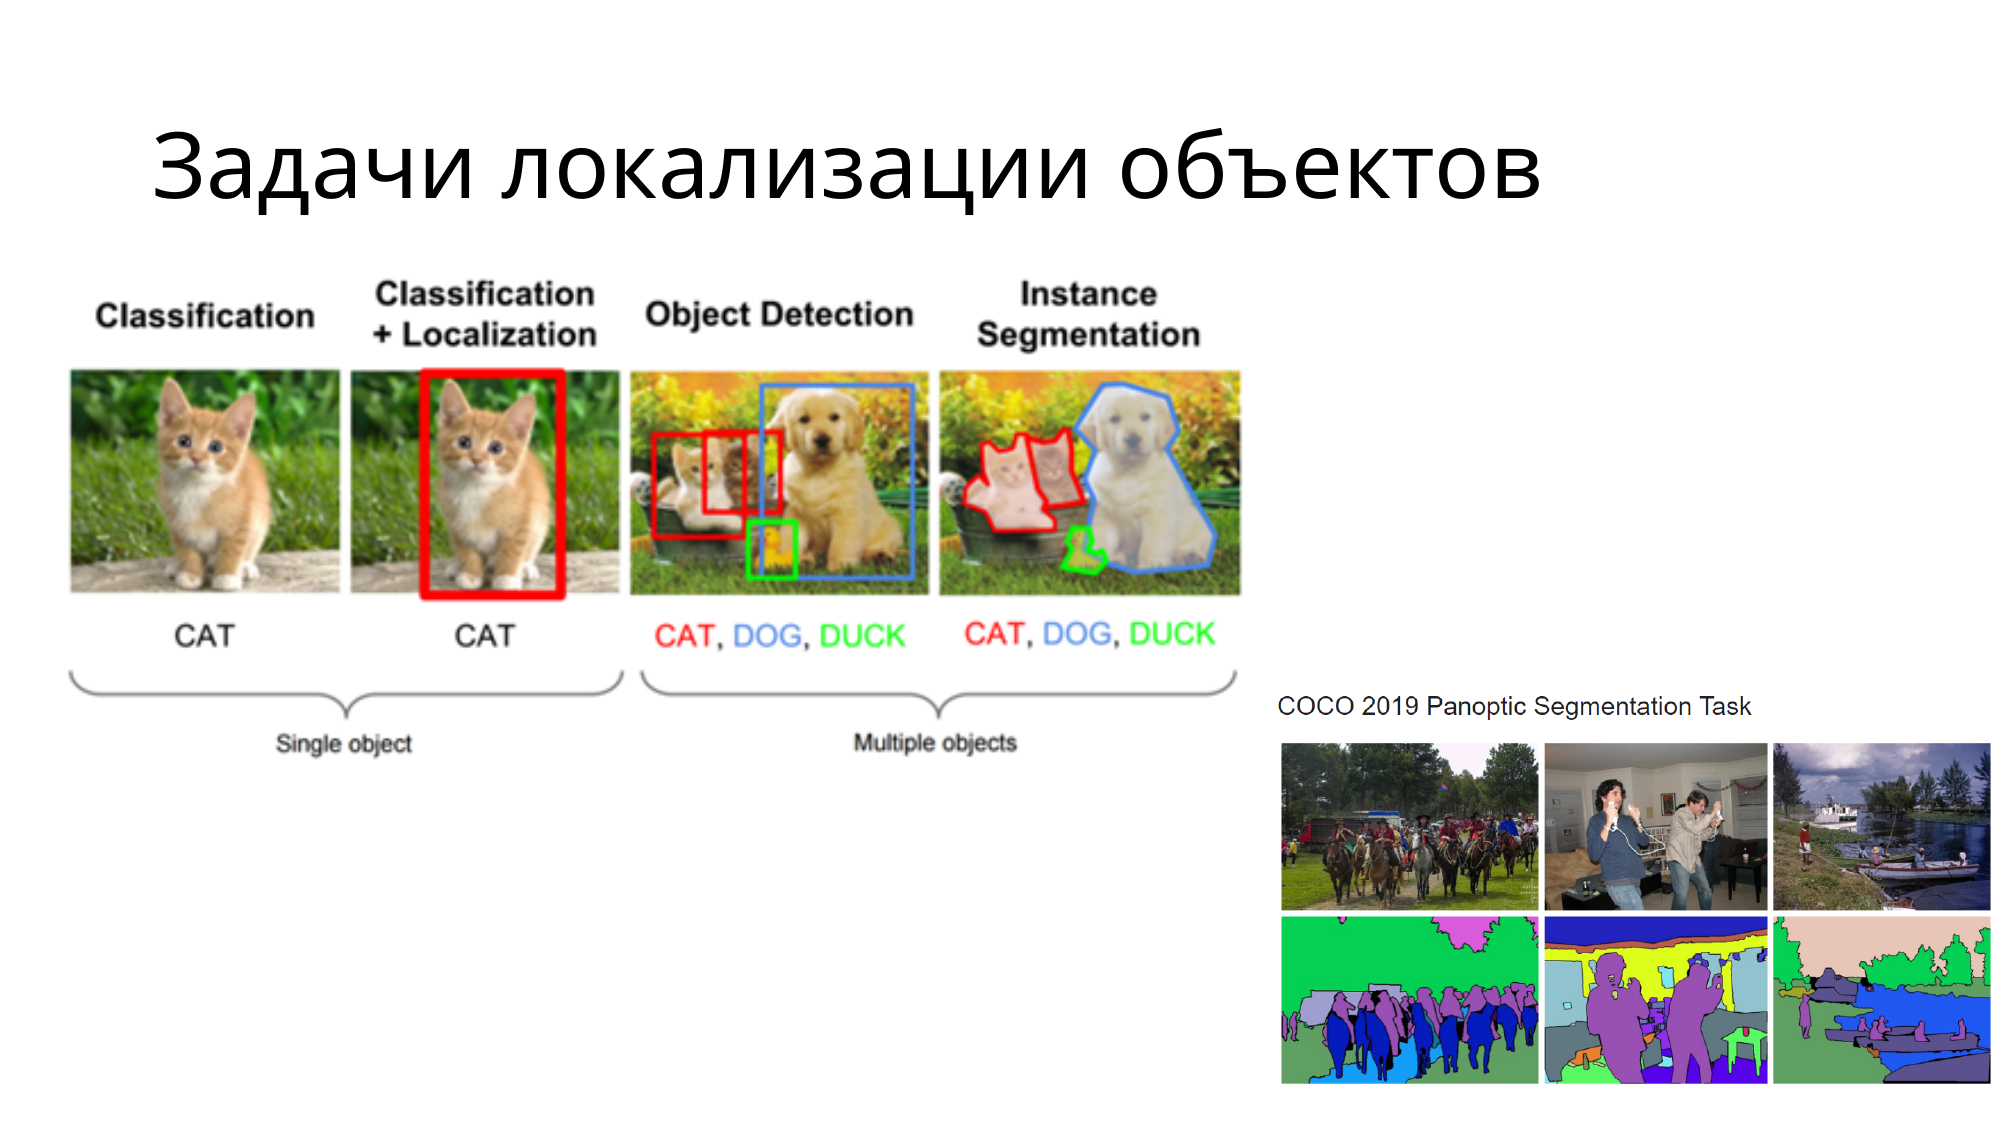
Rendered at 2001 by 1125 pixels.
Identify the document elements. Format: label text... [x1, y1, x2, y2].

picture [58, 259, 1256, 764]
picture [1271, 680, 2000, 1098]
title Задачи локализации объектов [137, 59, 1863, 278]
